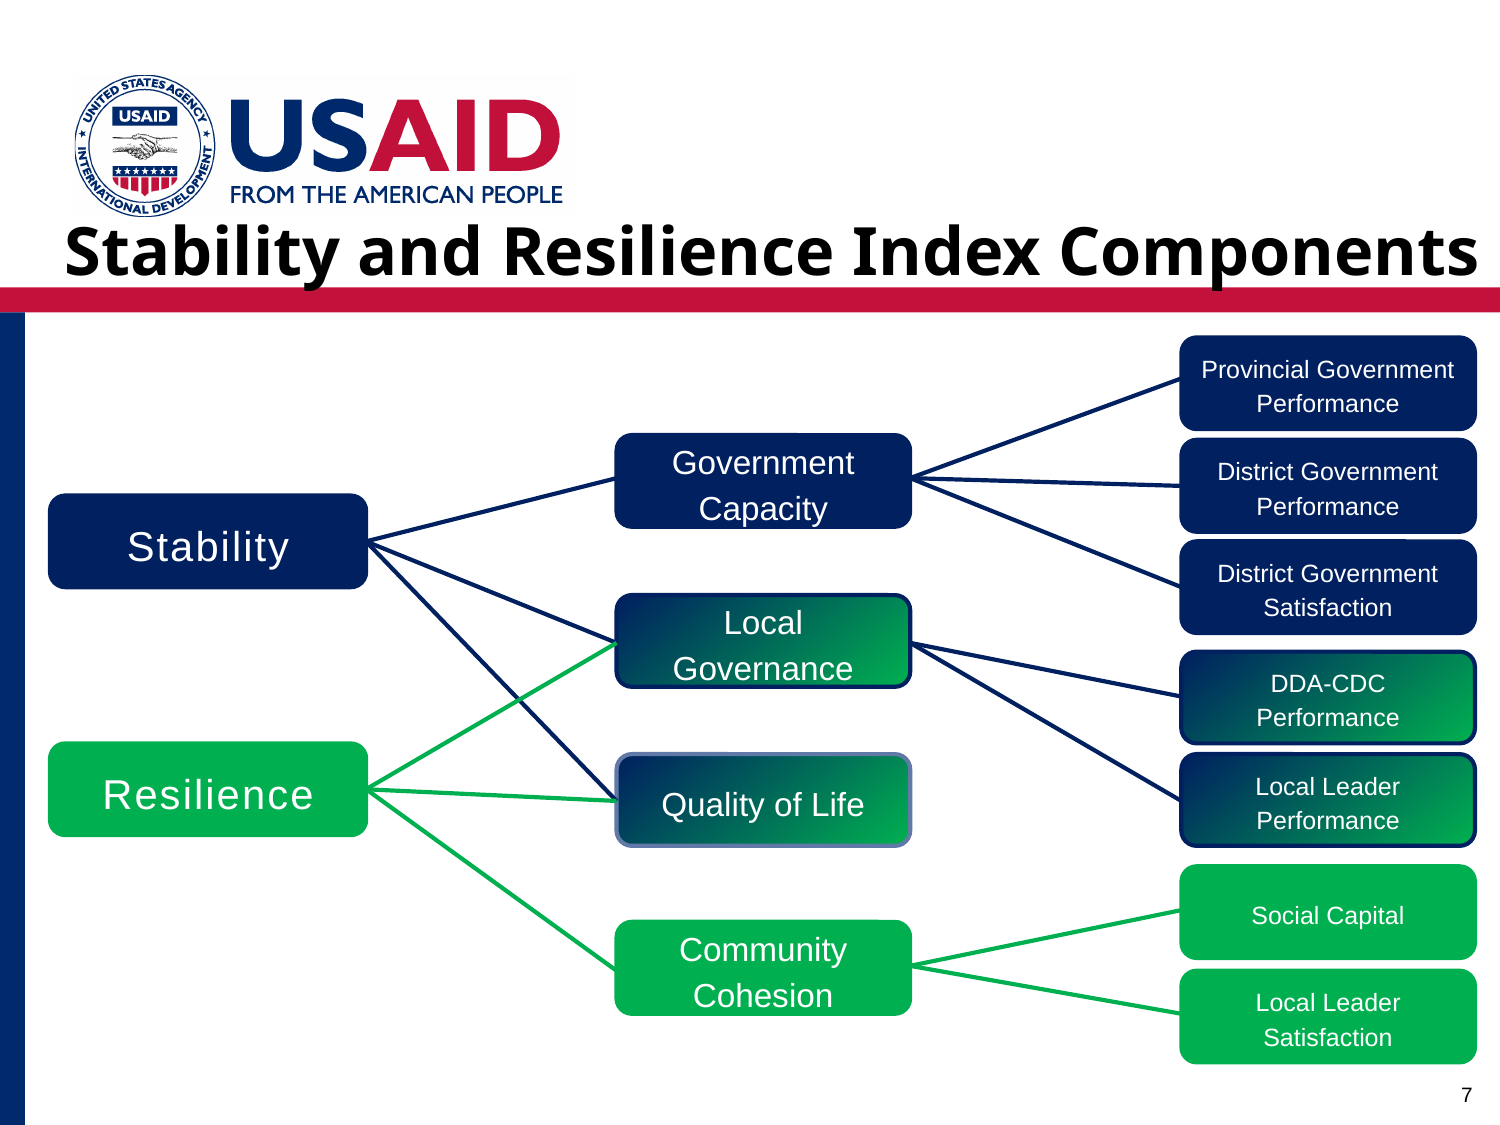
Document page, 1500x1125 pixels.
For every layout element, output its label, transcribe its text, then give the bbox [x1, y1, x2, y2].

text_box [49, 337, 1476, 1063]
text_box Stability and Resilience Index Components [50, 200, 1500, 296]
picture [74, 75, 575, 200]
slide_number 7 [1399, 1074, 1488, 1113]
